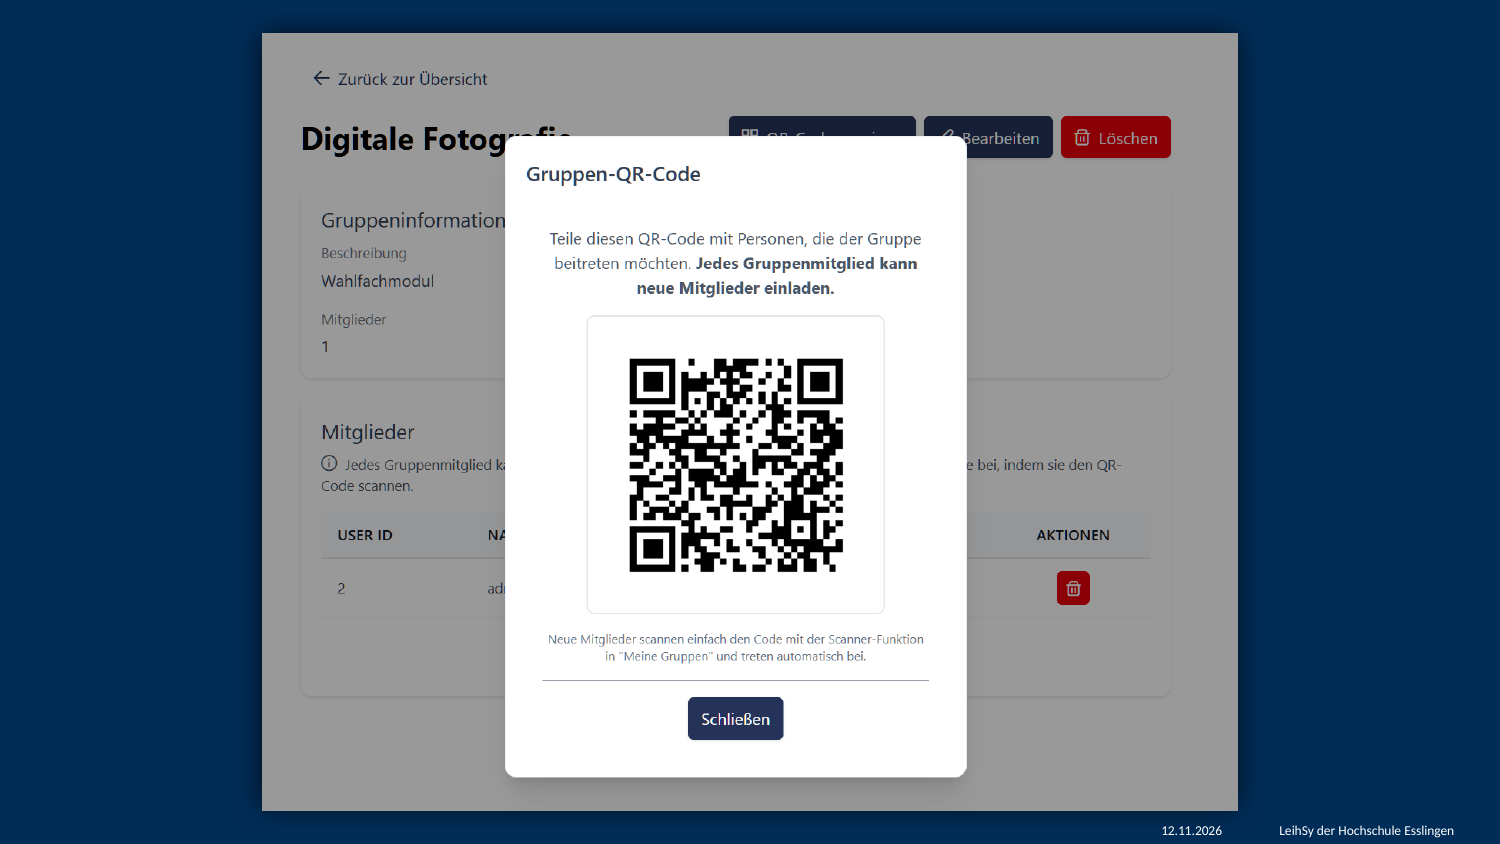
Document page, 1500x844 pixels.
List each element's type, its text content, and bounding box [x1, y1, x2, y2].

picture [261, 33, 1239, 811]
text_box 21.01.2026 [1146, 814, 1264, 841]
text_box LeihSy der Hochschule Esslingen [1264, 814, 1500, 841]
